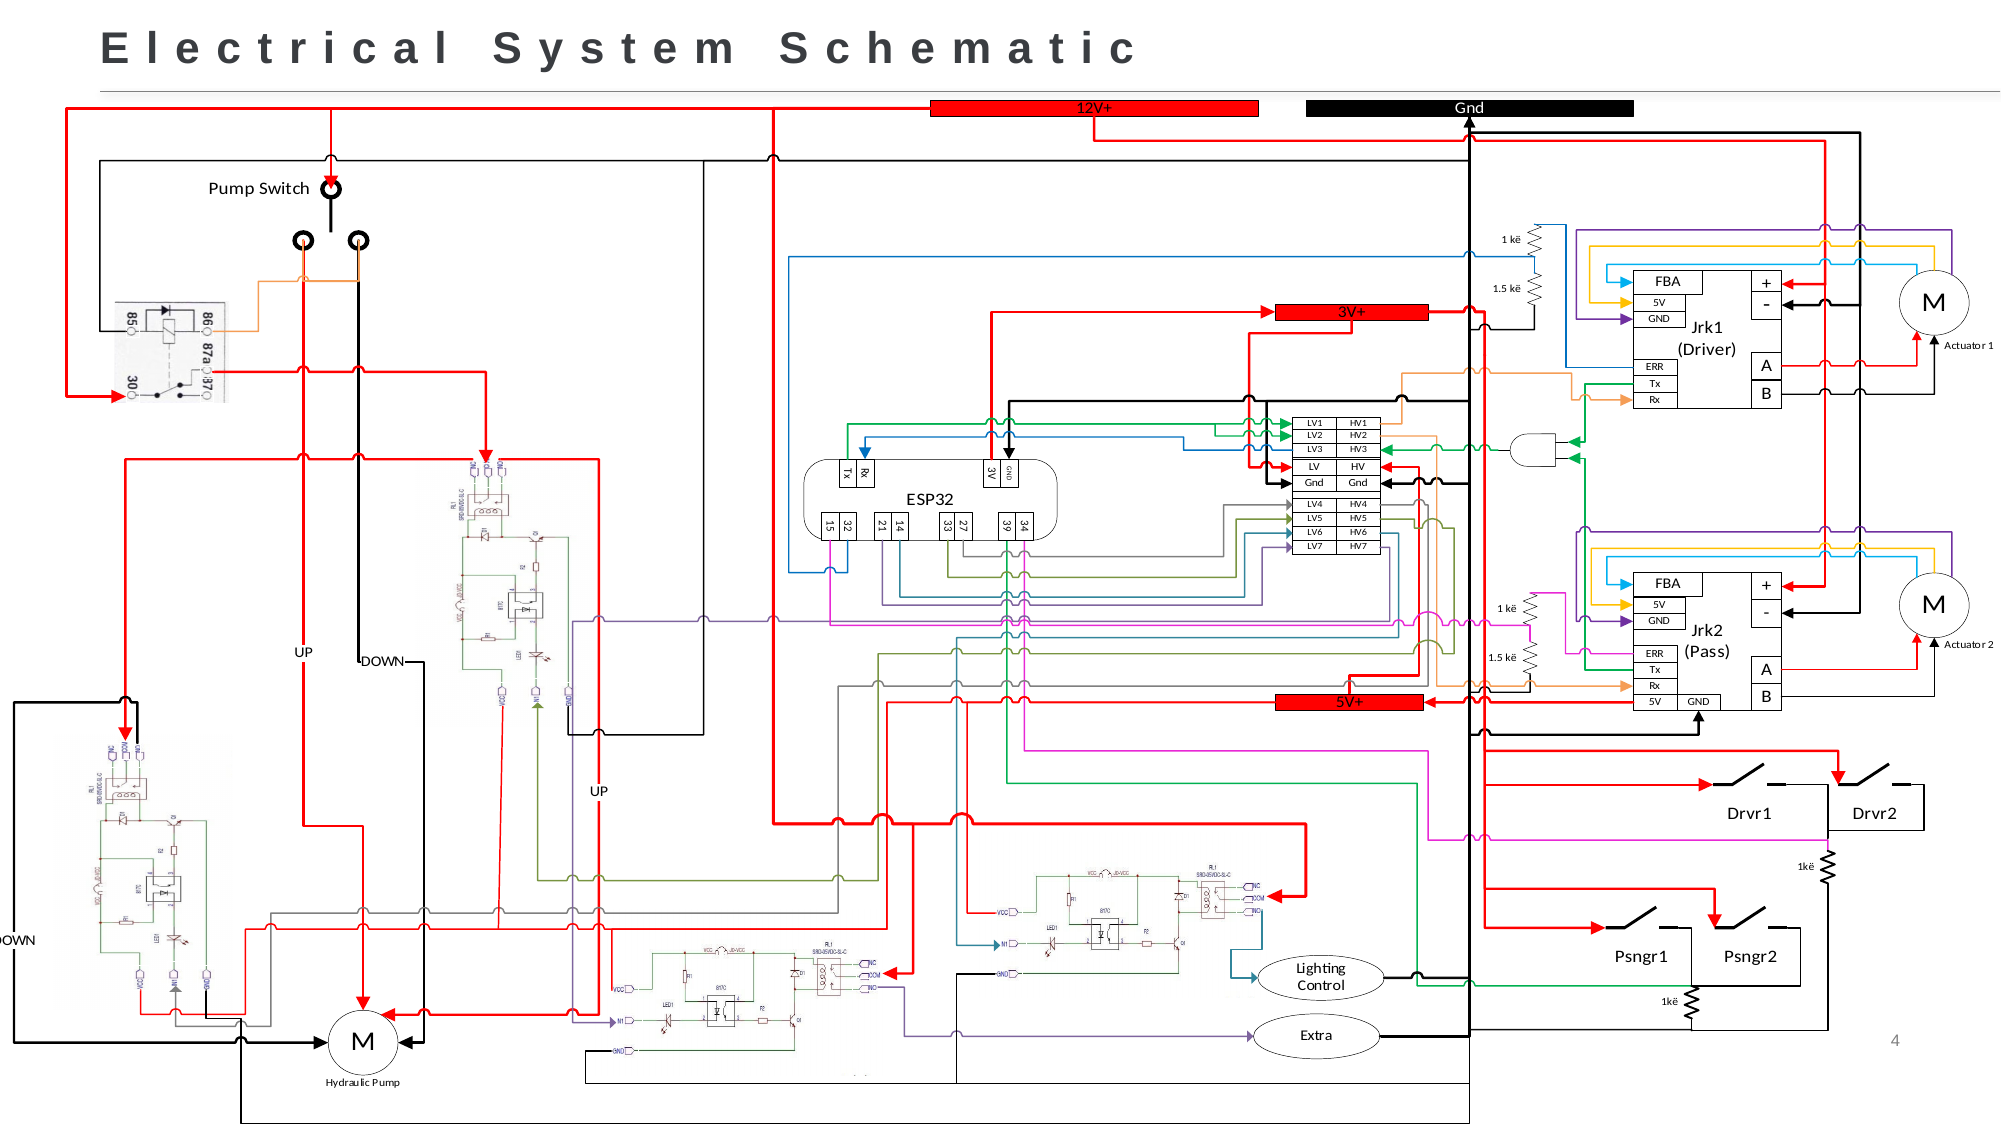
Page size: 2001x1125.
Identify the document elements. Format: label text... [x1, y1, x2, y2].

picture [0, 91, 2000, 1125]
title Electrical System Schematic [99, 0, 1900, 89]
